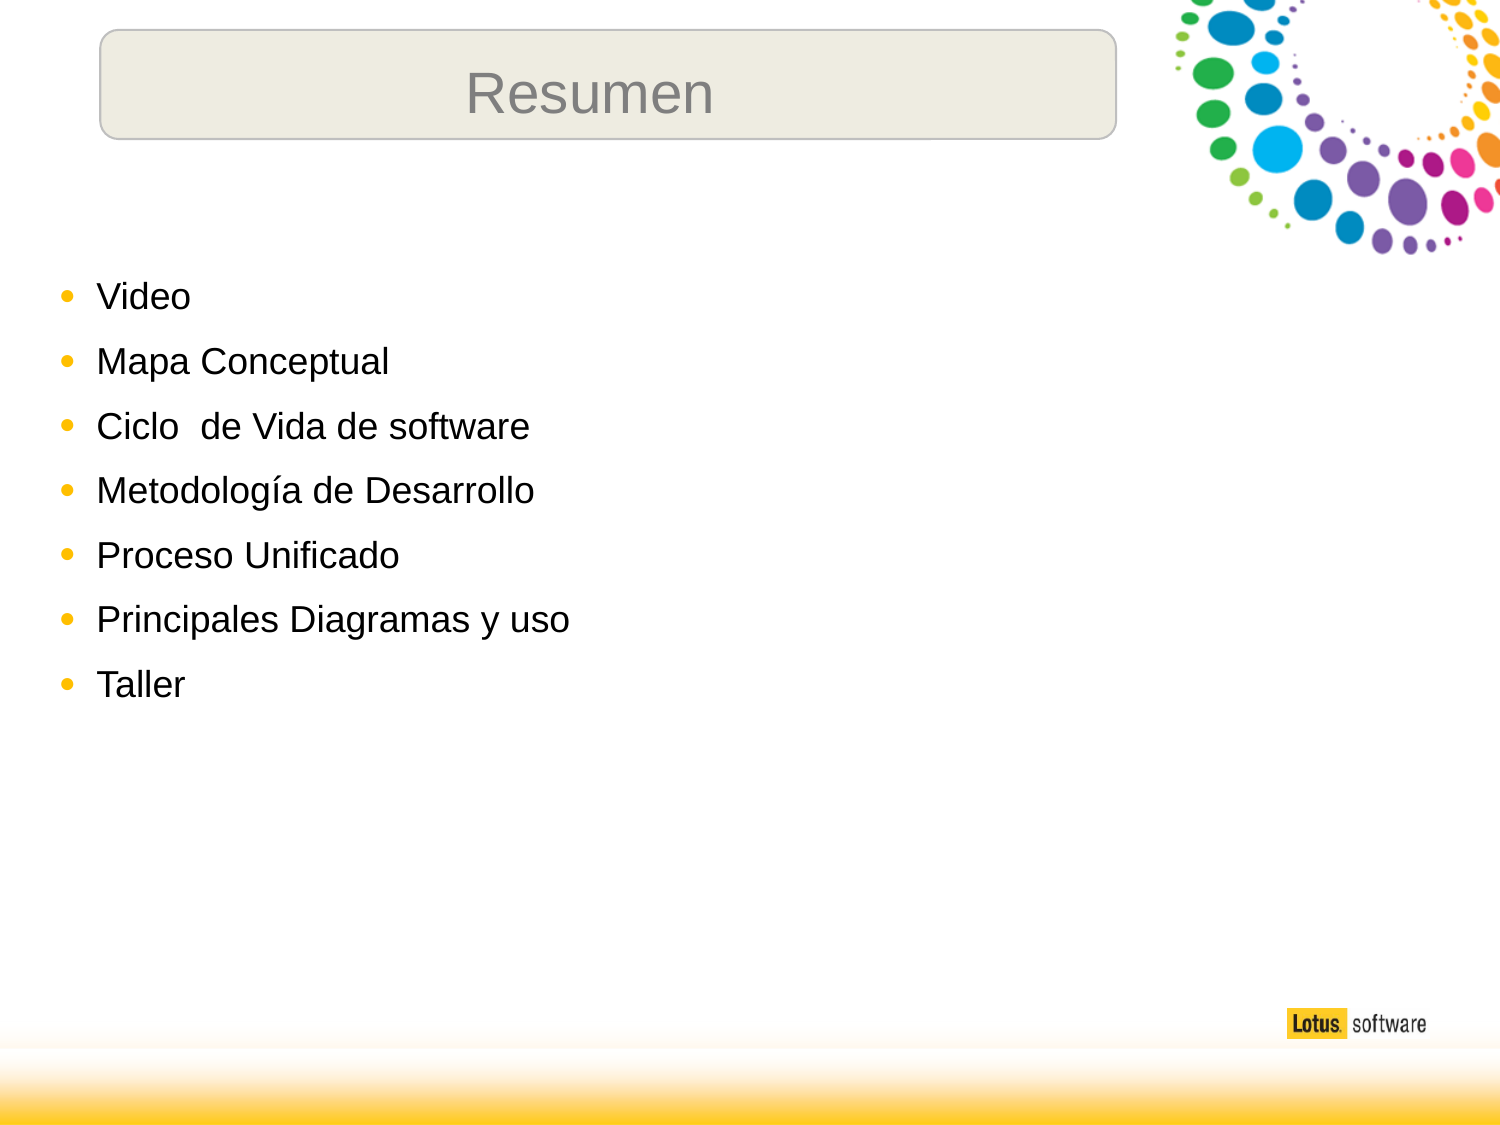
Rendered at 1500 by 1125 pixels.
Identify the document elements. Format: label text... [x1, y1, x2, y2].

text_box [64, 18, 1117, 162]
text_box Video Mapa Conceptual Ciclo de Vida de software Metodología de Desarrollo Proceso Unificado Principales Diagramas y uso Taller [41, 208, 1282, 705]
picture [0, 1000, 1500, 1125]
picture [1168, 0, 1500, 256]
